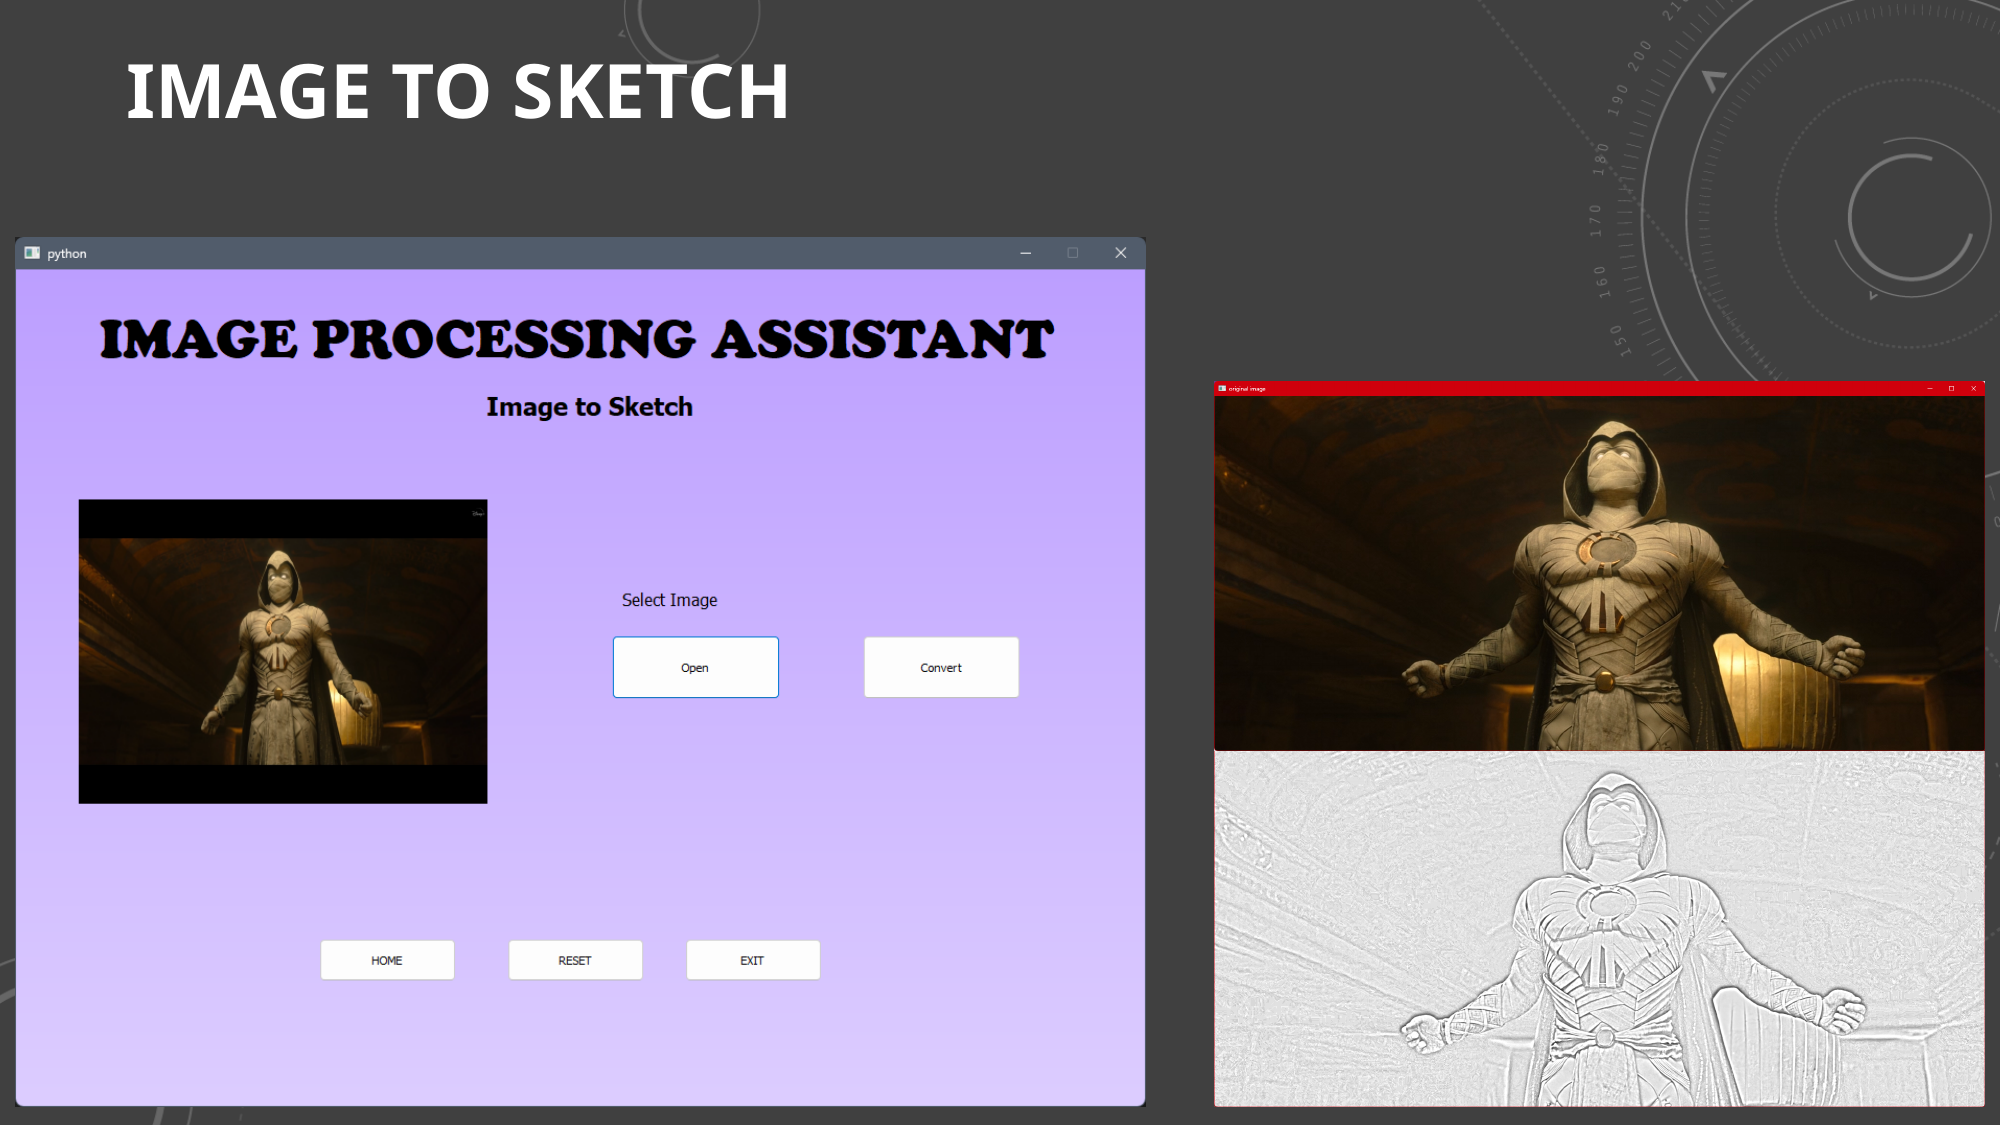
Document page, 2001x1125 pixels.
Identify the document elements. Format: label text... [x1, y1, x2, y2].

picture [0, 0, 2000, 1125]
title Image to Sketch [110, 0, 1637, 136]
